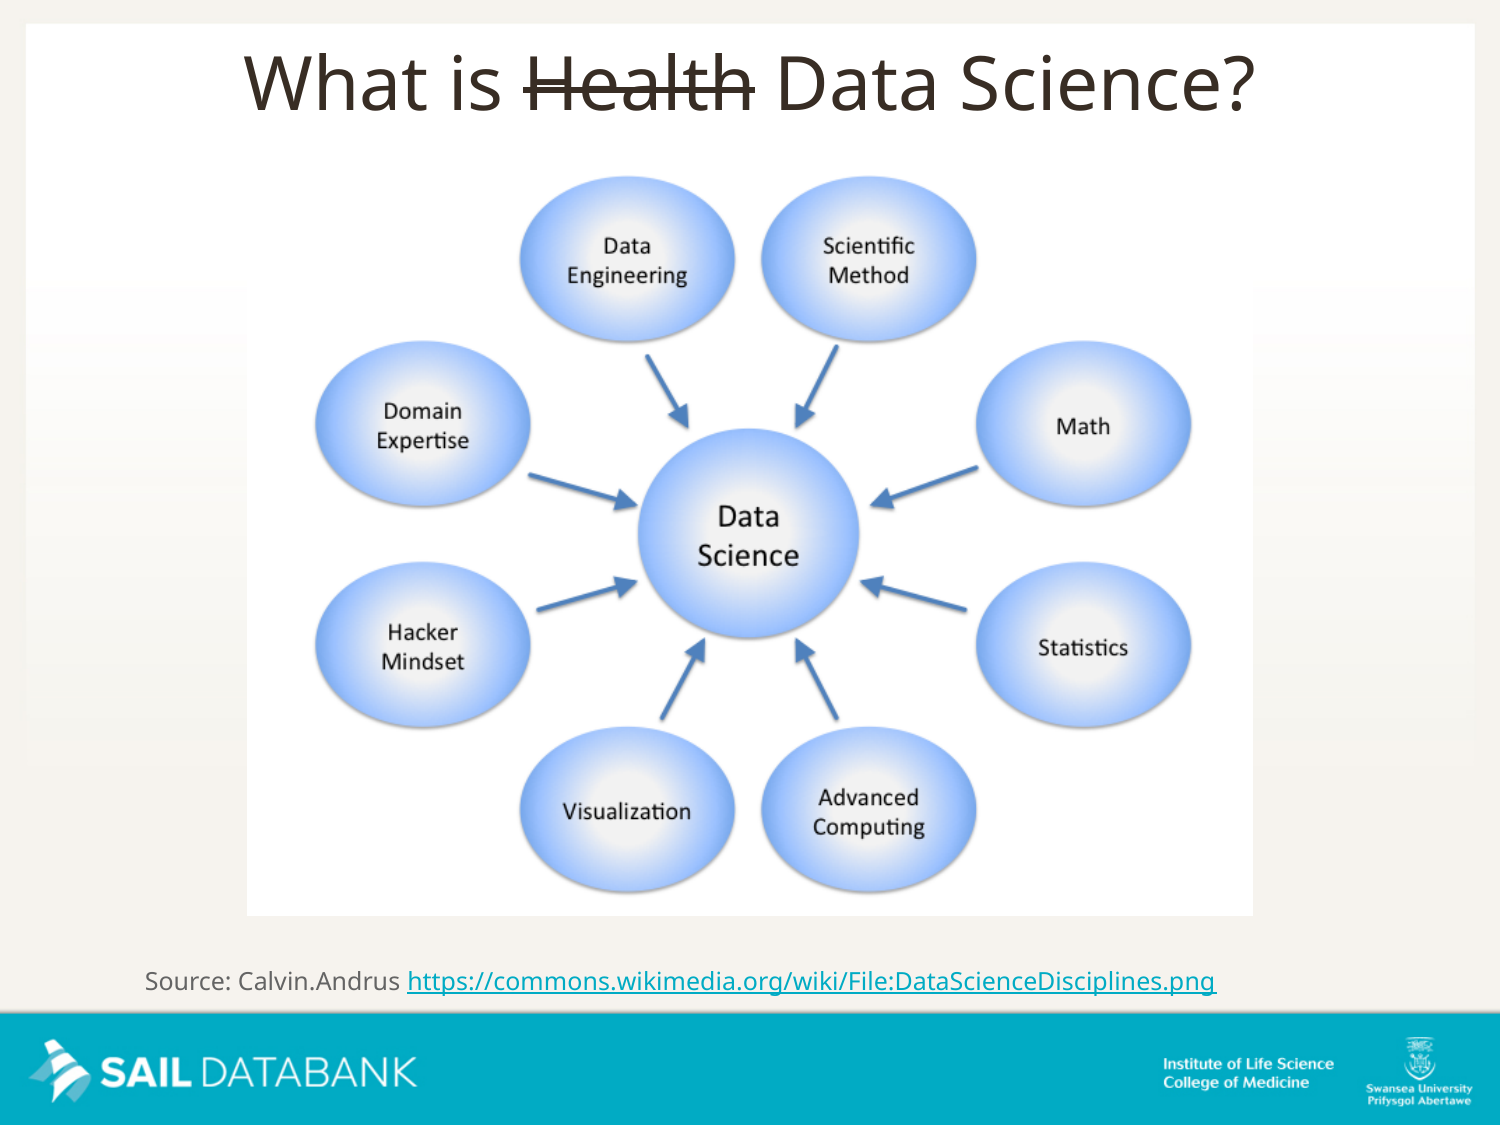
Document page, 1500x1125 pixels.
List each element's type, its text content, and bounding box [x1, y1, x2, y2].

title What is Health Data Science? [0, 0, 1500, 161]
text_box Source: Calvin.Andrus https://commons.wikimedia.org/wiki/File:DataScienceDisciplines.png [129, 957, 280, 1108]
picture [0, 160, 1500, 1125]
